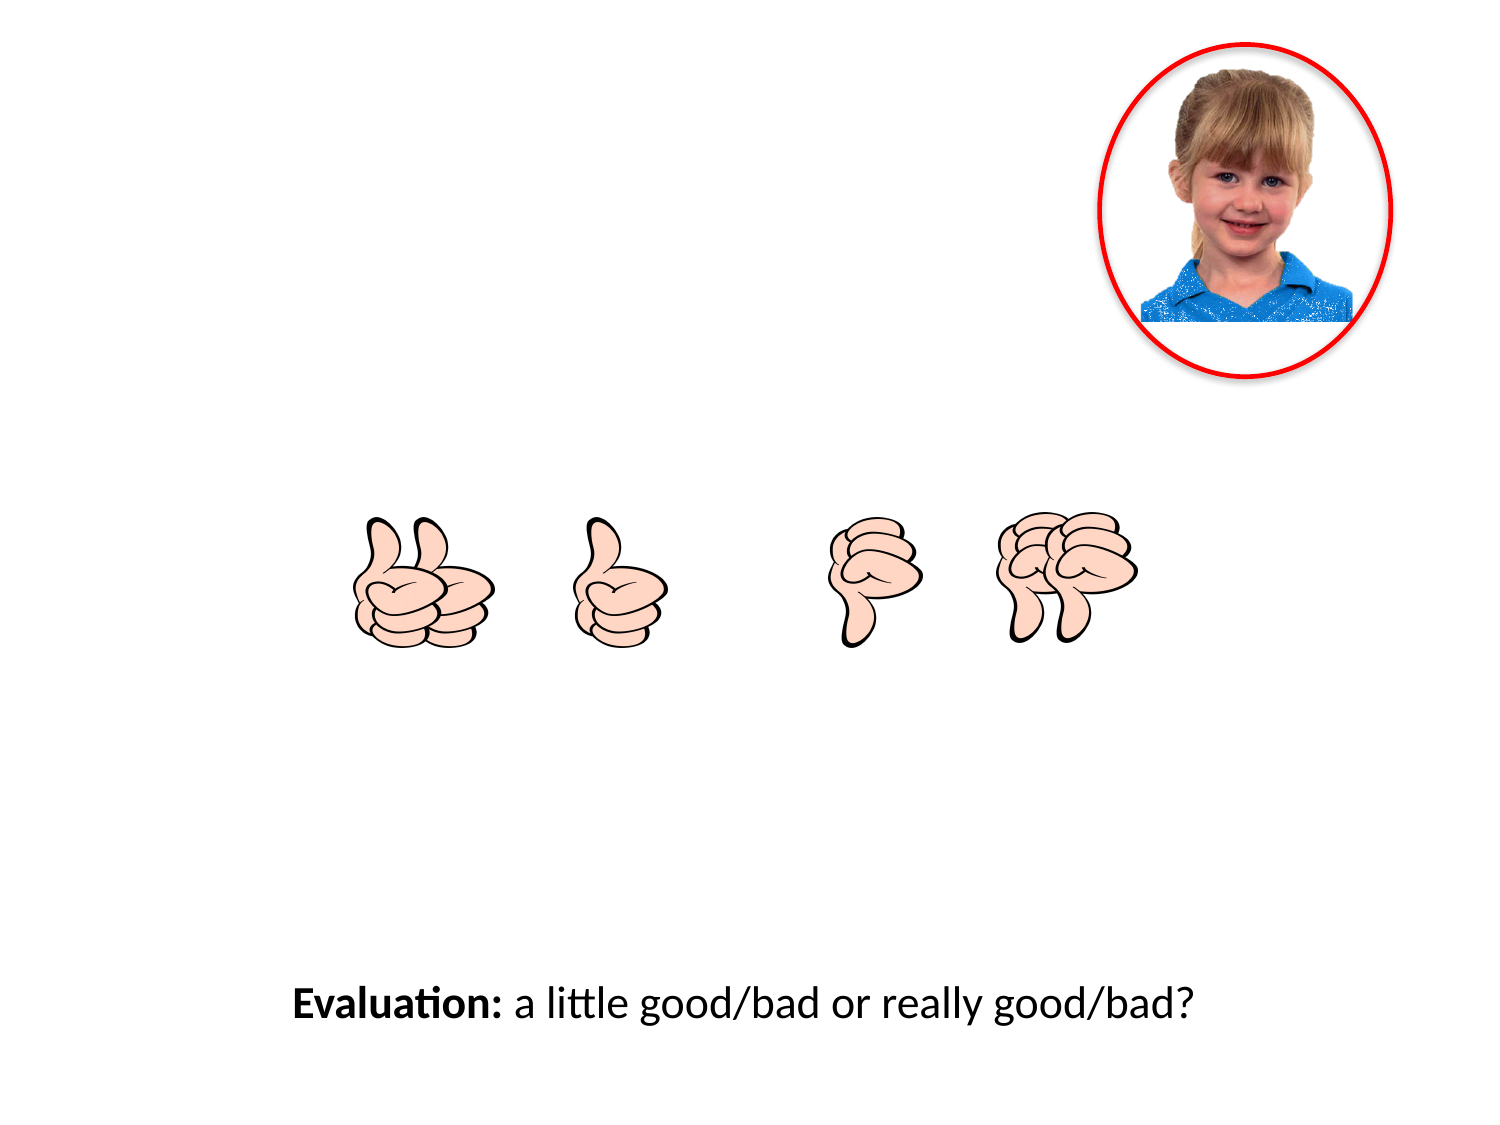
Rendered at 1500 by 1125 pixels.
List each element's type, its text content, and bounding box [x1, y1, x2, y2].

text_box Evaluation: a little good/bad or really good/bad? [25, 924, 1464, 1125]
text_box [353, 512, 1138, 648]
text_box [1099, 44, 1392, 377]
